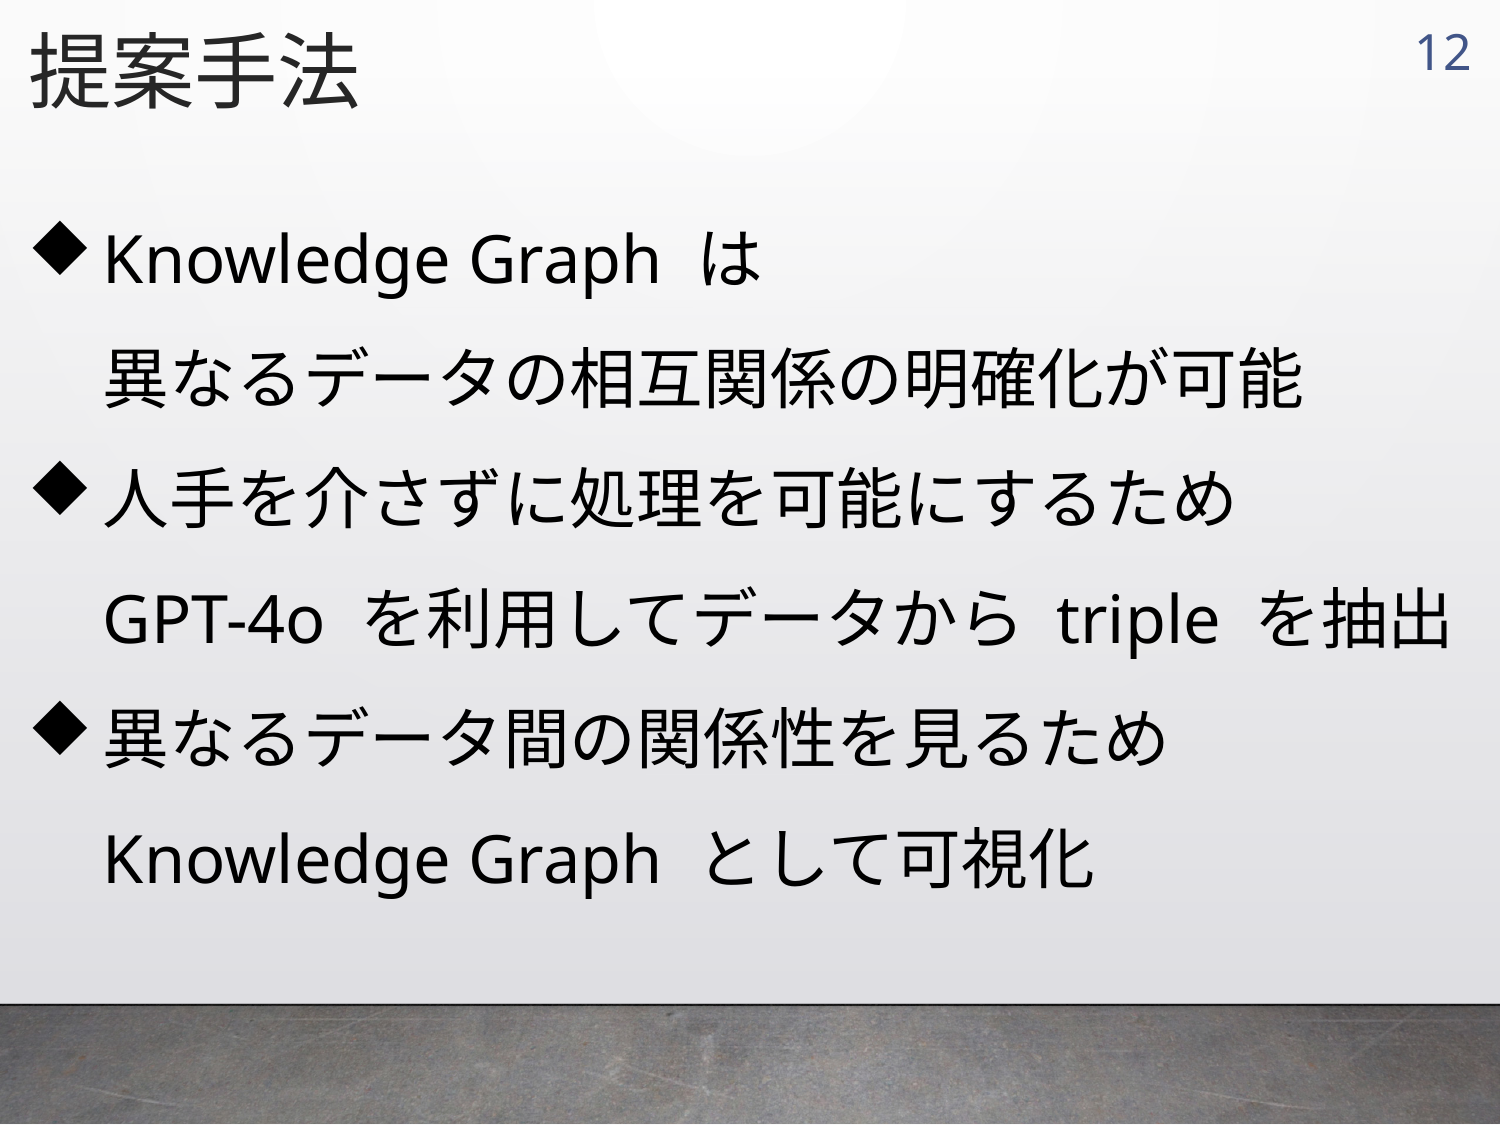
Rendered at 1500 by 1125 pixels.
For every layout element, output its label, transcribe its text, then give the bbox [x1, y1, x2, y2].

picture [0, 1004, 1500, 1124]
slide_number 11 [1378, 12, 1487, 76]
text_box 提案手法 [13, 11, 430, 141]
text_box Knowledge Graph は 異なるデータの相互関係の明確化が可能 人手を介さずに処理を可能にするため GPT-4o を利用してデータから triple を抽出 異なるデータ間の関係性を見るため Knowledge Graph として可視化 [13, 169, 1487, 904]
